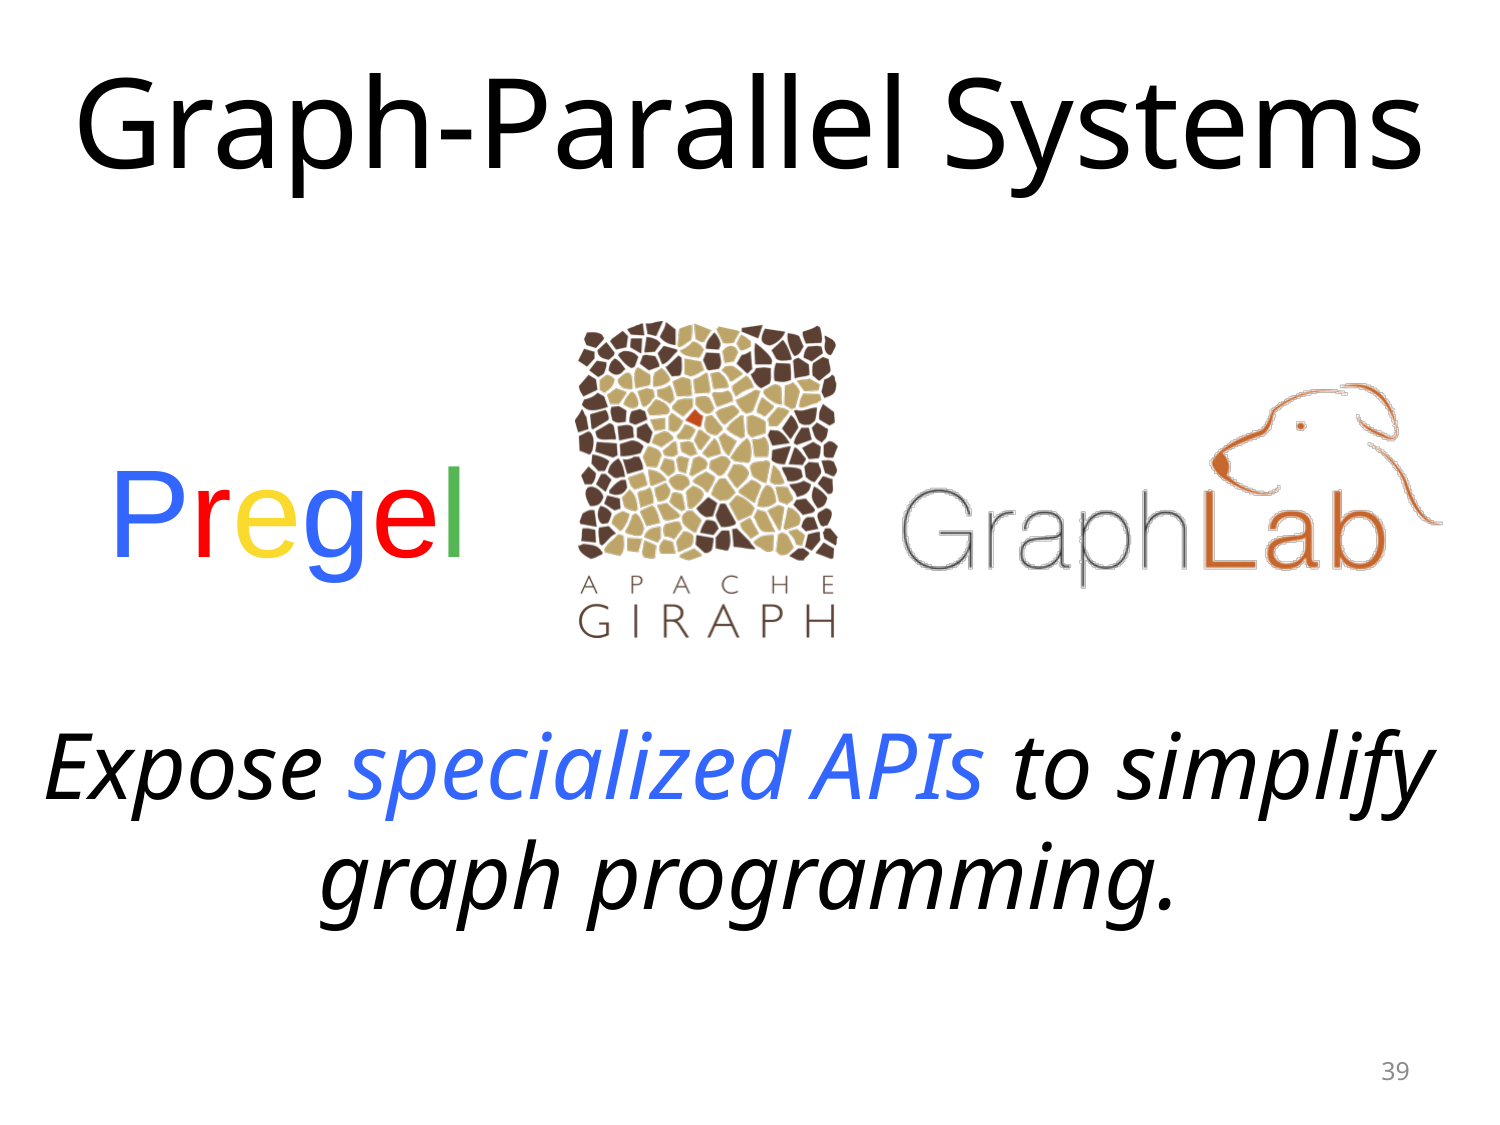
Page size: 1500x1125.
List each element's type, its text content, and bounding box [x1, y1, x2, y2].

text_box Pregel [92, 424, 484, 590]
text_box Expose specialized APIs to simplify graph programming. [0, 700, 1500, 935]
picture [874, 369, 1476, 590]
slide_number 39 [1074, 1042, 1425, 1103]
title Graph-Parallel Systems [0, 0, 1500, 238]
picture [574, 321, 838, 638]
